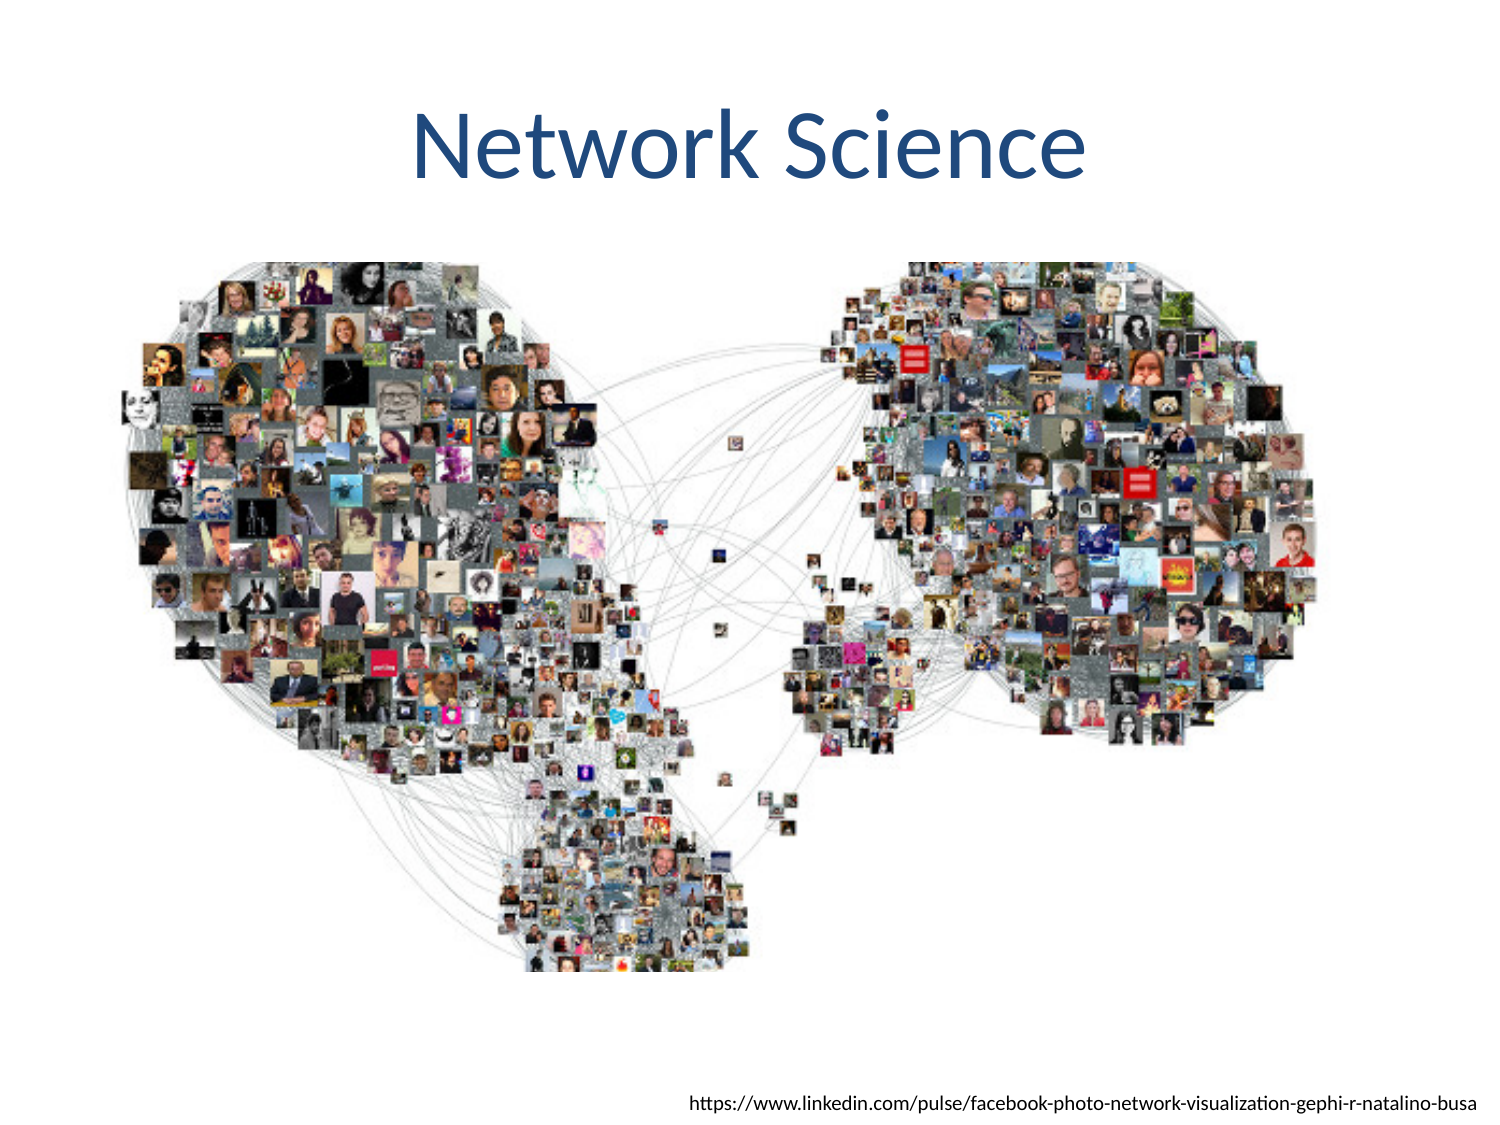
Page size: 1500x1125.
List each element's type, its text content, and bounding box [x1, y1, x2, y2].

title Network Science [75, 45, 1425, 233]
text_box https://www.linkedin.com/pulse/facebook-photo-network-visualization-gephi-r-natalino-busa [674, 1082, 1500, 1123]
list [74, 262, 1365, 973]
